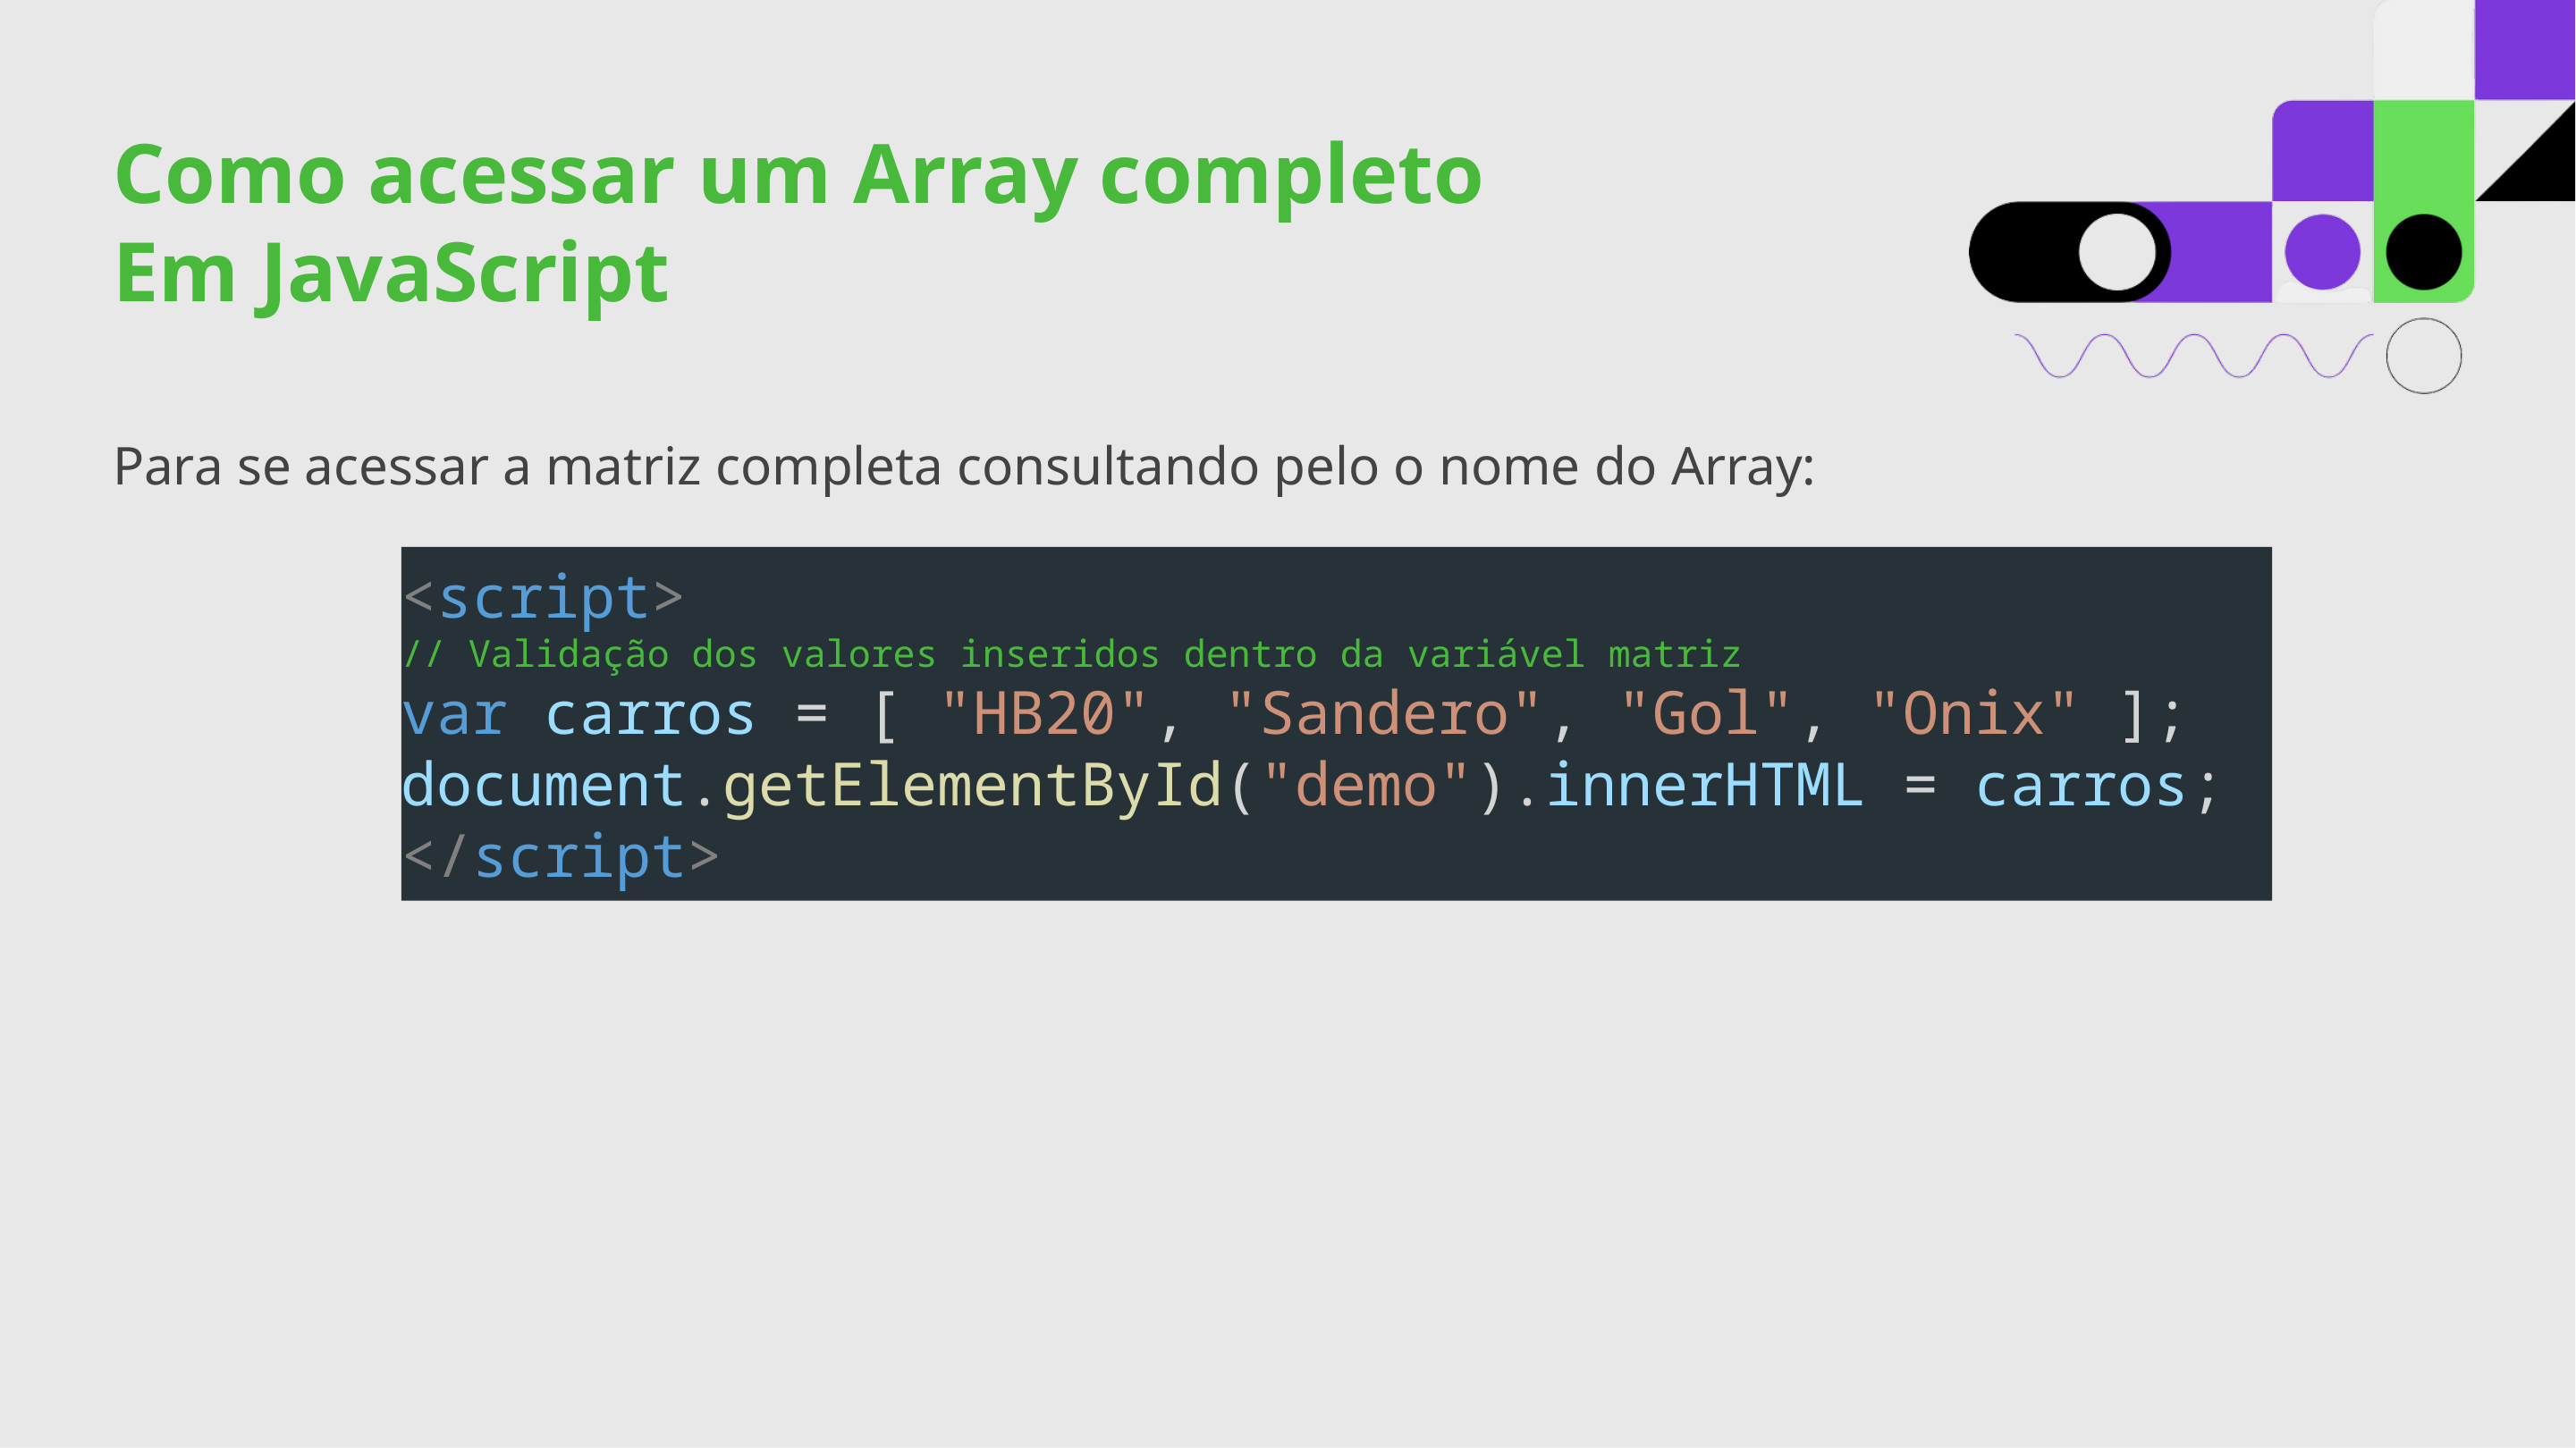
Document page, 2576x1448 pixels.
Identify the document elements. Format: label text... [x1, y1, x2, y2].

picture [1969, 0, 2576, 395]
text_box Para se acessar a matriz completa consultando pelo o nome do Array: [99, 413, 2366, 502]
text_box Como acessar um Array completo Em JavaScript [99, 114, 1964, 325]
text_box <script> // Validação dos valores inseridos dentro da variável matriz var carros = [ "HB20", "Sandero", "Gol", "Onix" ]; document.getElementById("demo").innerHTML = carros; </script> [401, 546, 2273, 901]
text_box [0, 0, 2576, 1448]
